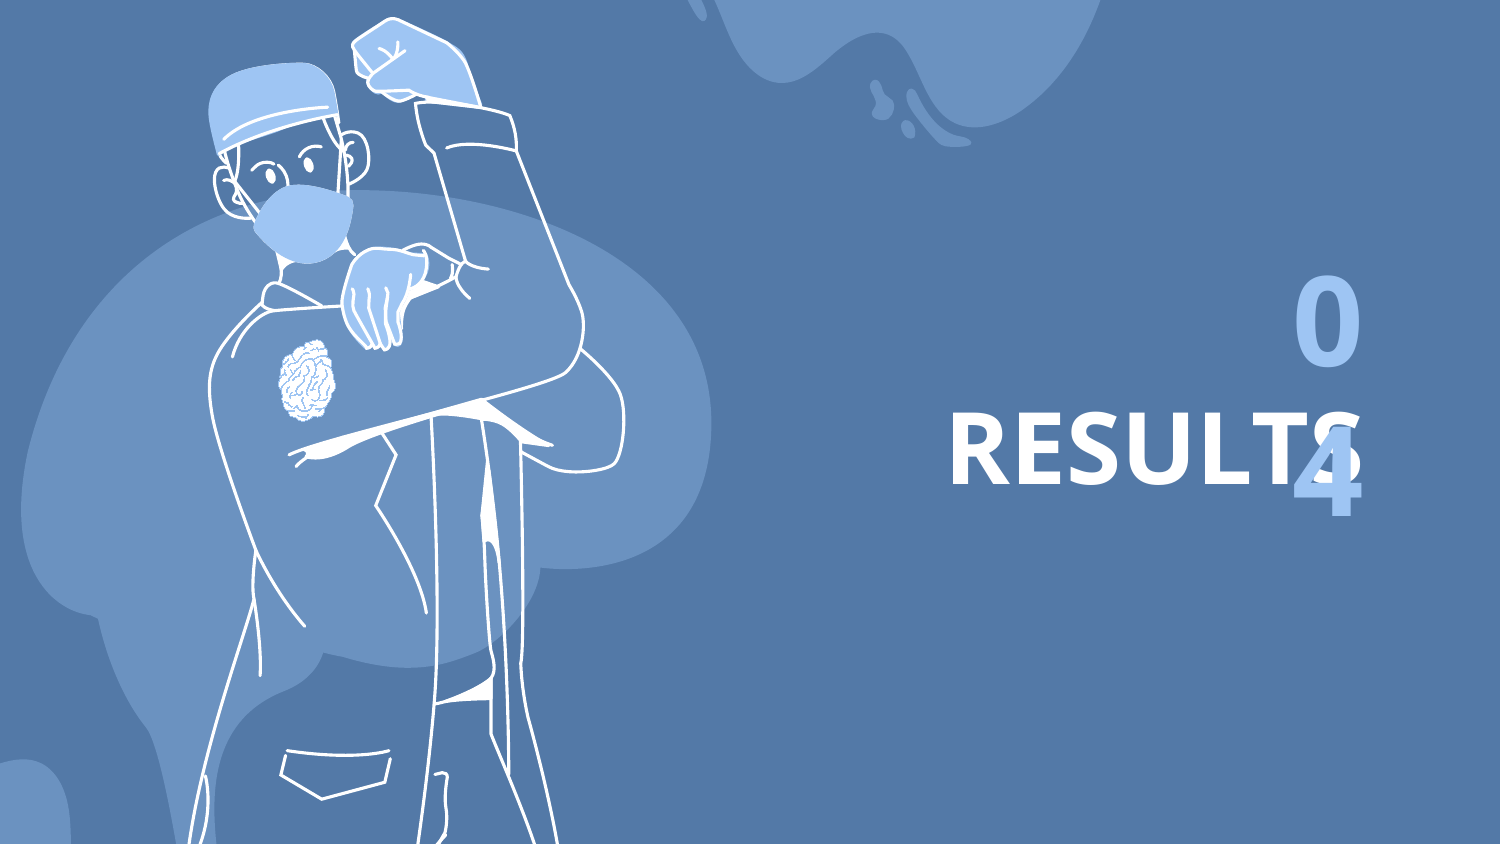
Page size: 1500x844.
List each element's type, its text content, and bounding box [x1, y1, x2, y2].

title RESULTS [730, 369, 1380, 525]
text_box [181, 15, 628, 844]
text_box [264, 351, 349, 409]
title 04 [1216, 226, 1380, 387]
